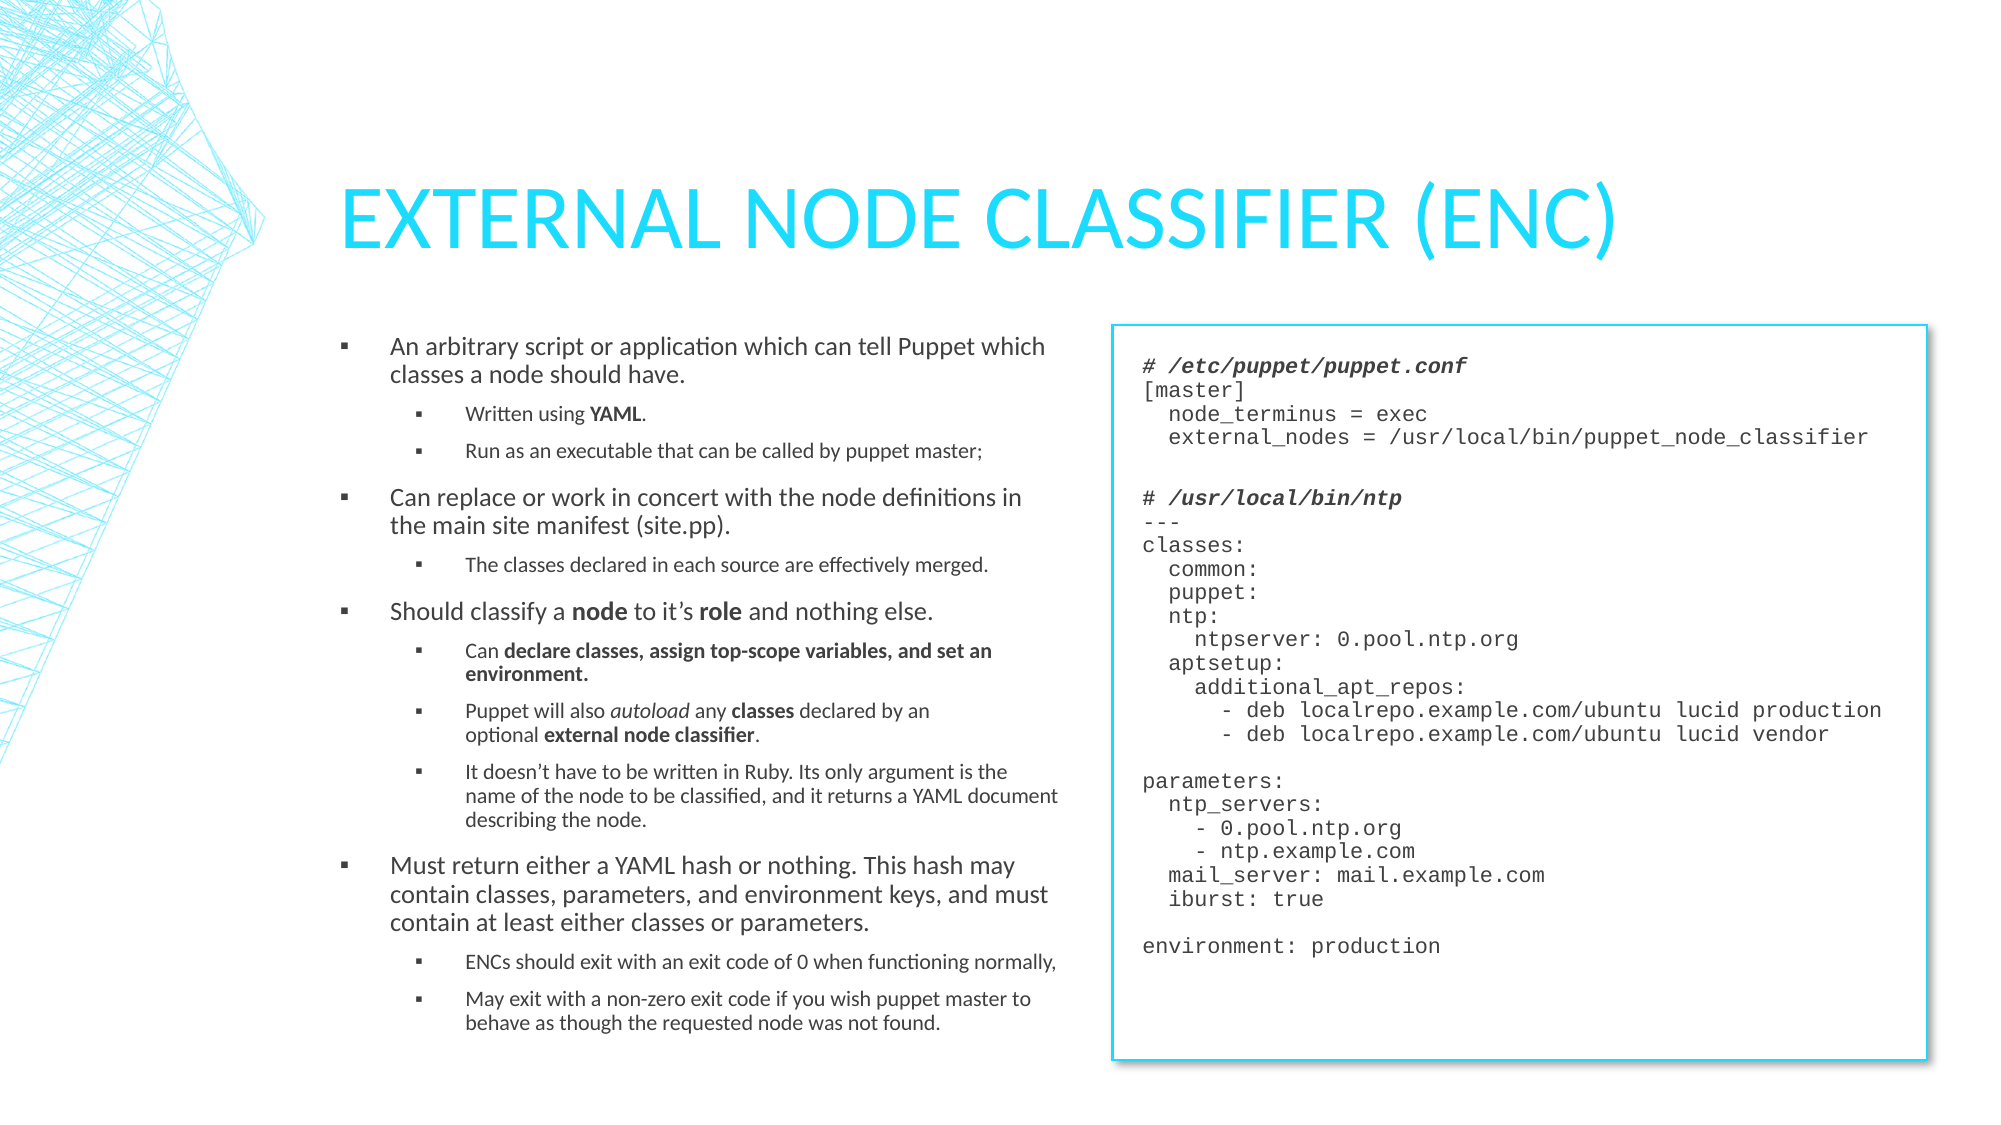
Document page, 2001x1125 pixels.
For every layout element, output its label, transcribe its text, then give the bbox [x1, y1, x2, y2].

picture [0, 0, 2001, 1125]
list An arbitrary script or application which can tell Puppet which classes a node should have. Written using YAML. Run as an executable that can be called by puppet master; Can replace or work in concert with the node definitions in the main site manifest (site.pp). The classes declared in each source are effectively merged. Should classify a node to it’s role and nothing else. Can declare classes, assign top-scope variables, and set an environment. Puppet will also autoload any classes declared by an optional external node classifier. It doesn’t have to be written in Ruby. Its only argument is the name of the node to be classified, and it returns a YAML document describing the node. Must return either a YAML hash or nothing. This hash may contain classes, parameters, and environment keys, and must contain at least either classes or parameters. ENCs should exit with an exit code of 0 when functioning normally, May exit with a non-zero exit code if you wish puppet master to behave as though the requested node was not found. [324, 324, 1075, 1060]
title External Node Classifier (ENC) [324, 62, 1863, 275]
list # /etc/puppet/puppet.conf [master] node_terminus = exec external_nodes = /usr/local/bin/puppet_node_classifier # /usr/local/bin/ntp --- classes: common: puppet: ntp: ntpserver: 0.pool.ntp.org aptsetup: additional_apt_repos: - deb localrepo.example.com/ubuntu lucid production - deb localrepo.example.com/ubuntu lucid vendor parameters: ntp_servers: - 0.pool.ntp.org - ntp.example.com mail_server: mail.example.com iburst: true environment: production [1111, 324, 1928, 1061]
